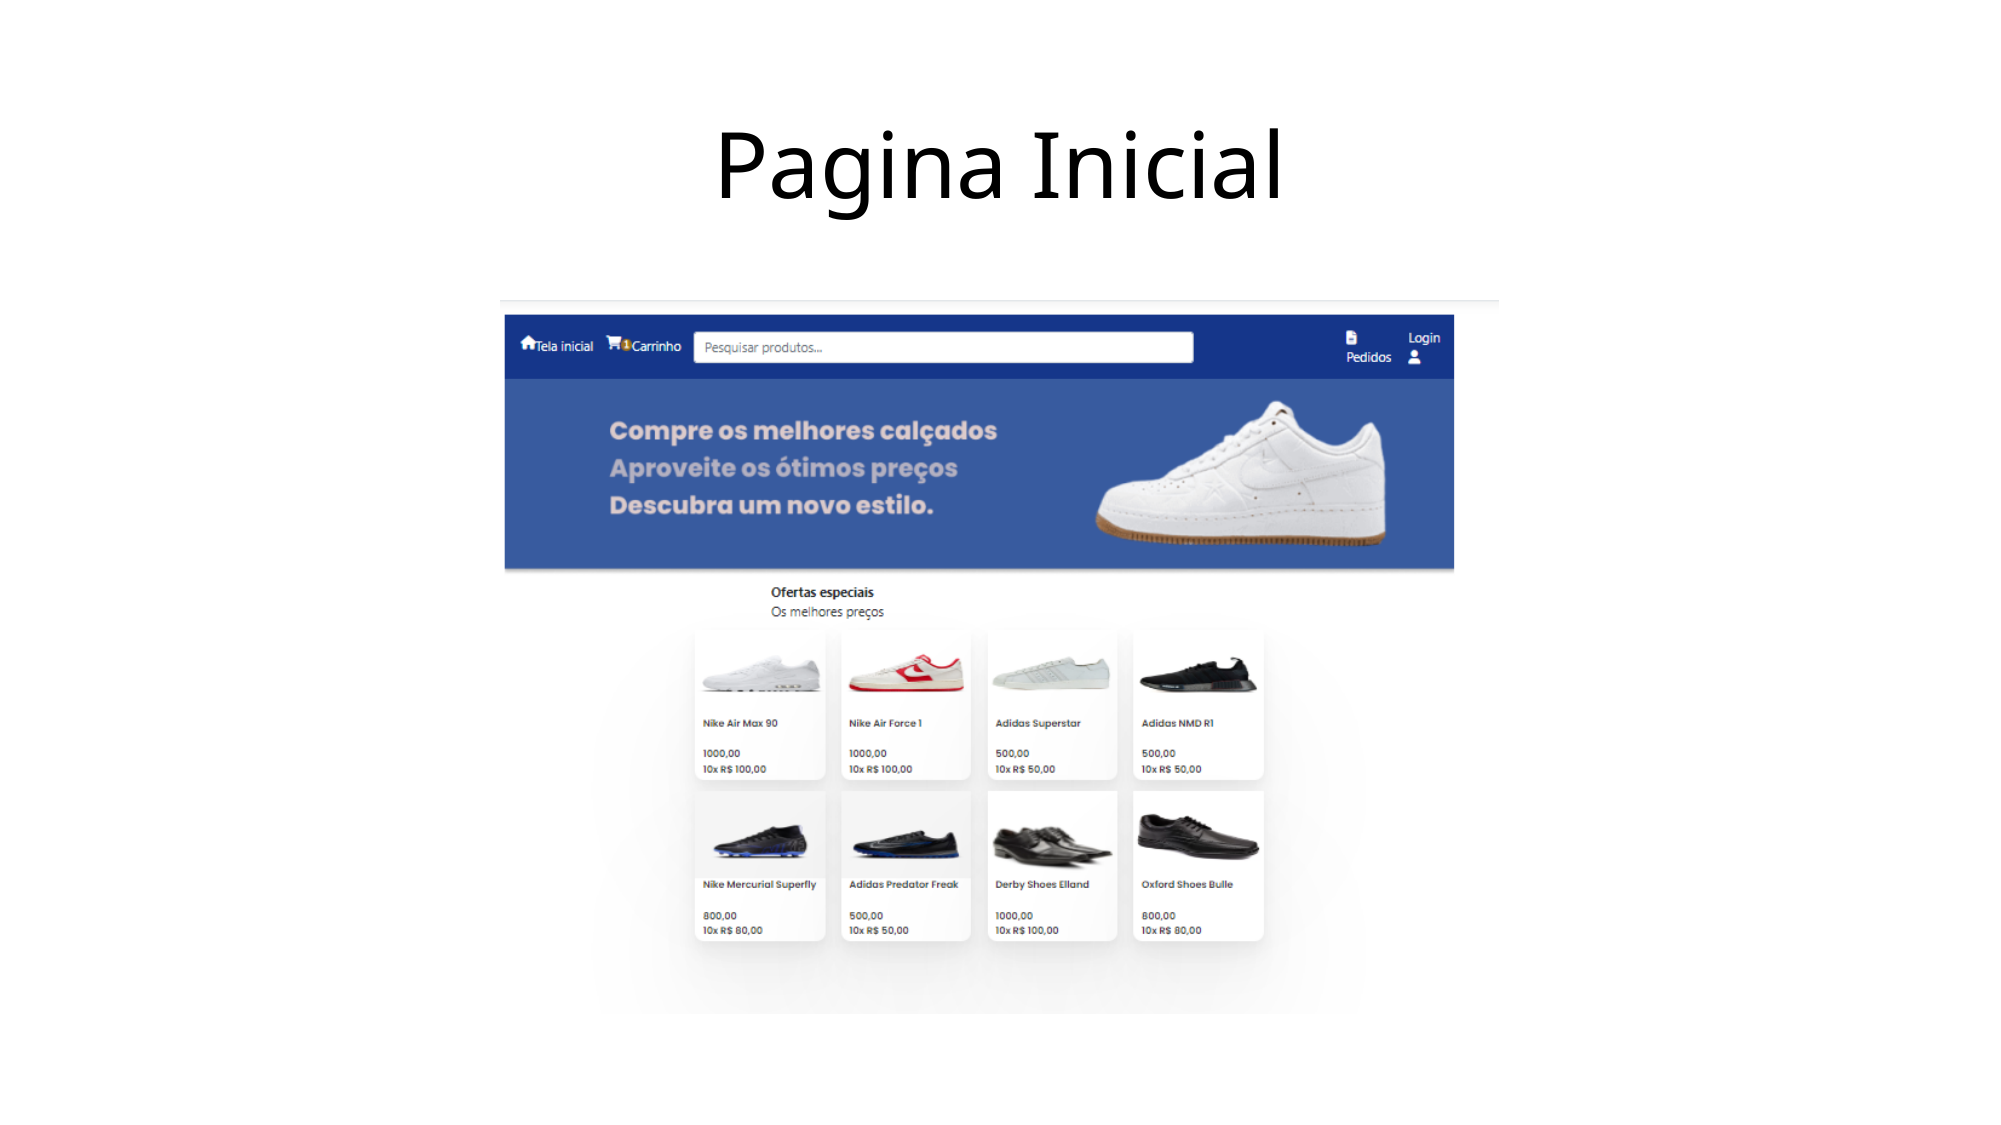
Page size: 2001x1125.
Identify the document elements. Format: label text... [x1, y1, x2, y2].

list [500, 299, 1500, 1014]
title Pagina Inicial [137, 59, 1863, 278]
